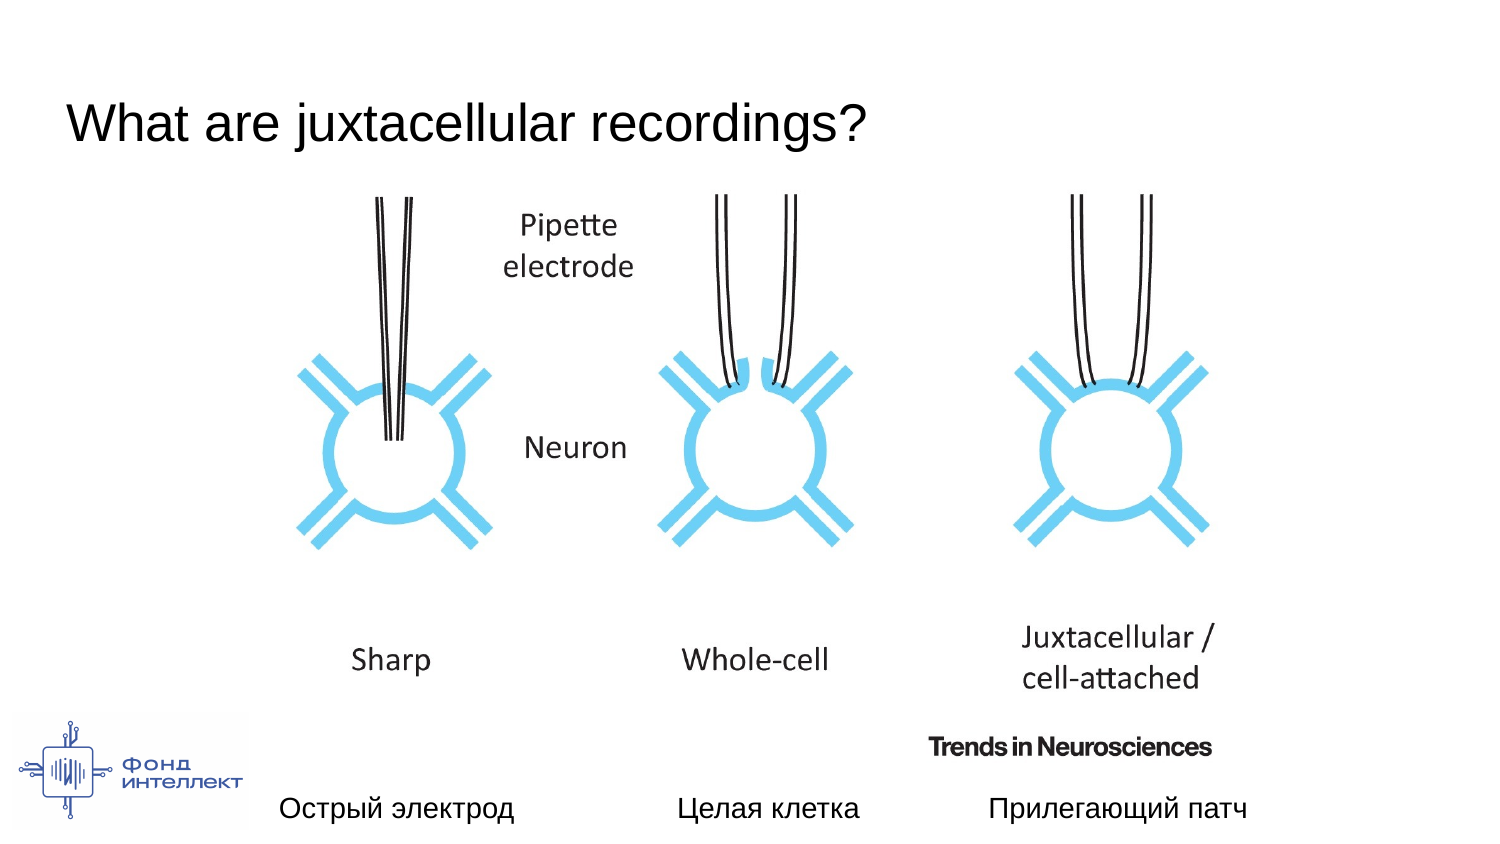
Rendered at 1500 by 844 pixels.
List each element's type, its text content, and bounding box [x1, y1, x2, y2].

picture [273, 169, 1238, 780]
text_box Прилегающий патч [973, 781, 1264, 832]
text_box Острый электрод [264, 782, 530, 832]
text_box Целая клетка [662, 788, 876, 832]
picture [12, 712, 249, 830]
title What are juxtacellular recordings? [51, 72, 1449, 167]
